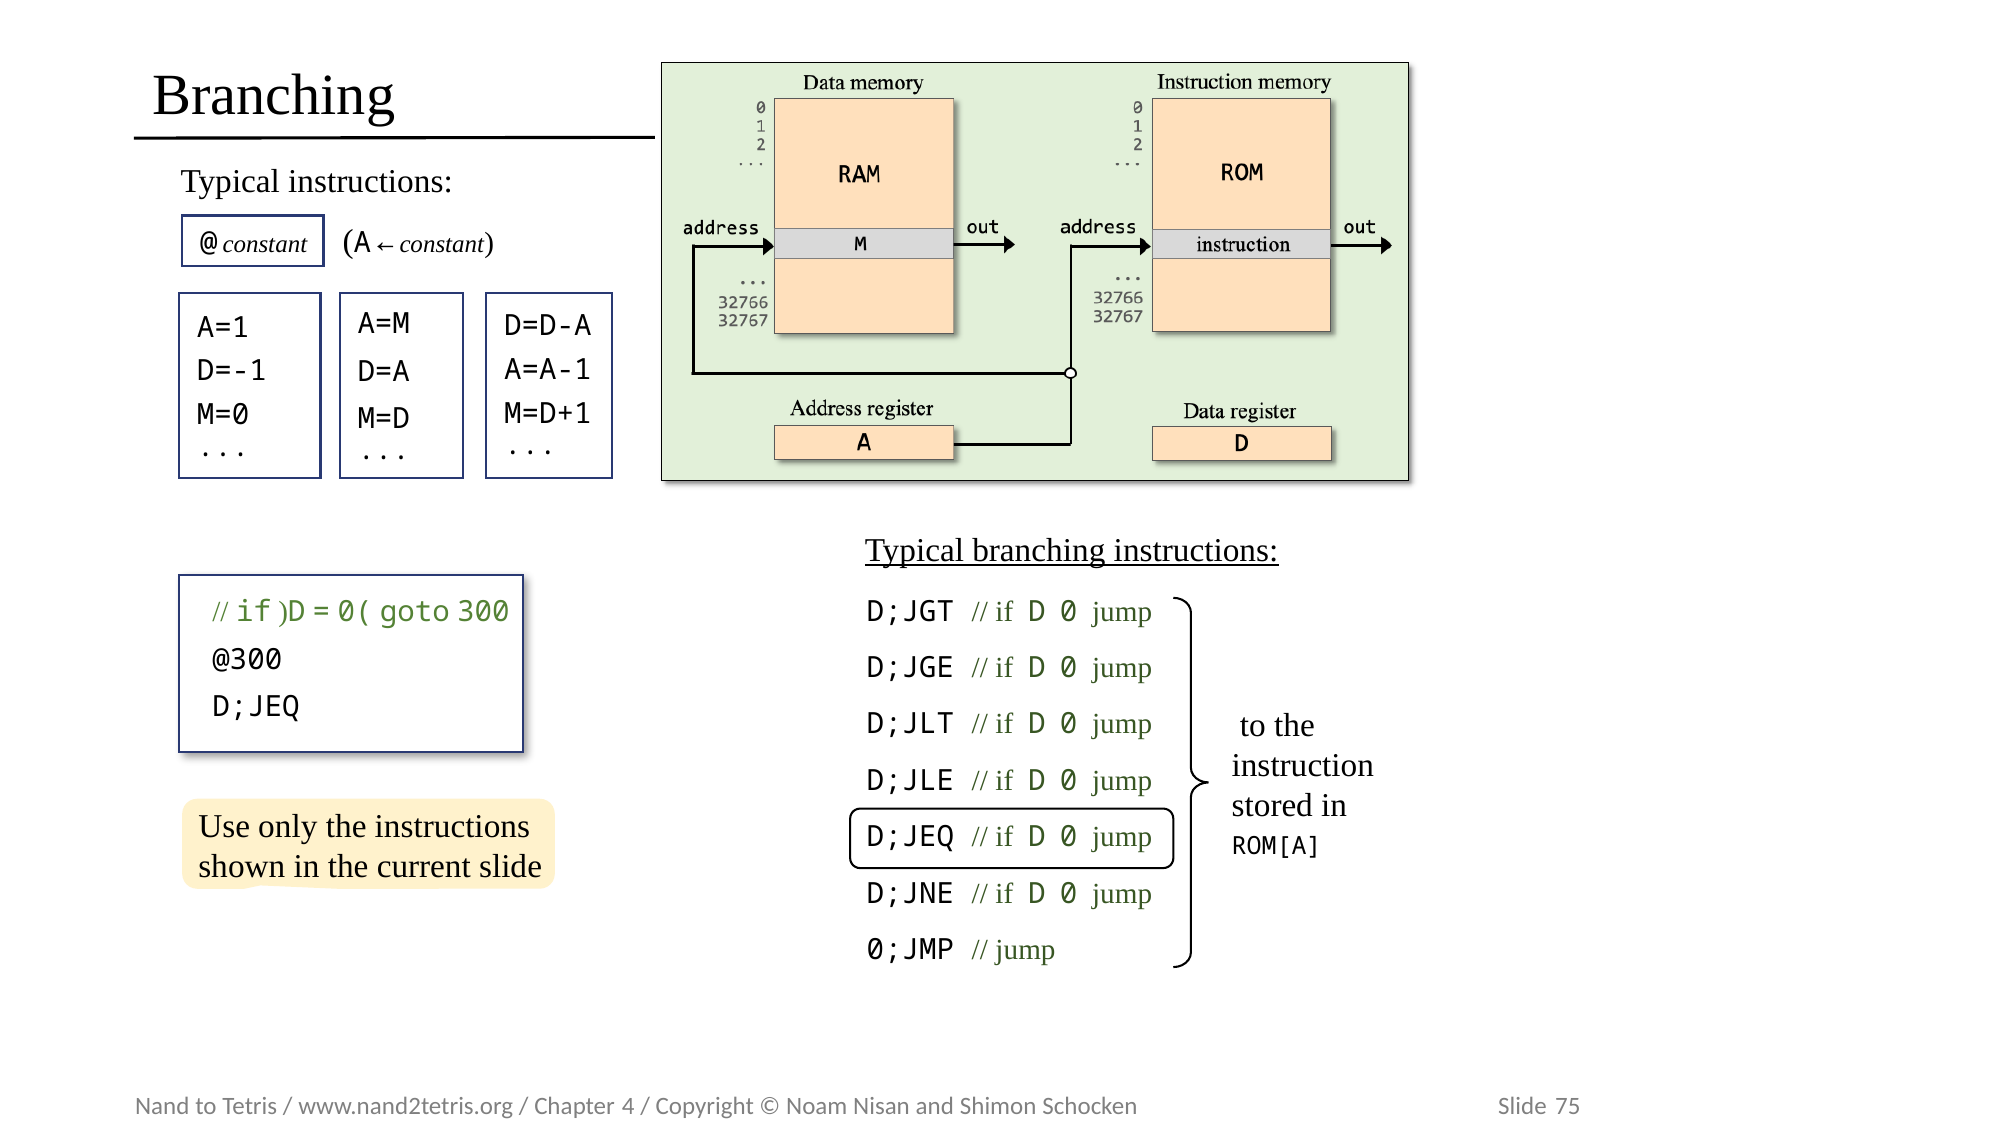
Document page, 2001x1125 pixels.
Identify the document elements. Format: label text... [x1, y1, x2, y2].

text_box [165, 152, 671, 478]
text_box [1173, 597, 1209, 968]
text_box // if )D = 0( goto 300 @300 D;JEQ [179, 574, 523, 753]
text_box Typical branching instructions: [850, 521, 1337, 576]
title Branching [137, 48, 1417, 144]
text_box [849, 807, 1175, 870]
text_box to the instruction stored in ROM[A] [1216, 696, 1450, 867]
text_box Use only the instructions shown in the current slide [181, 798, 556, 890]
picture [655, 57, 1422, 495]
